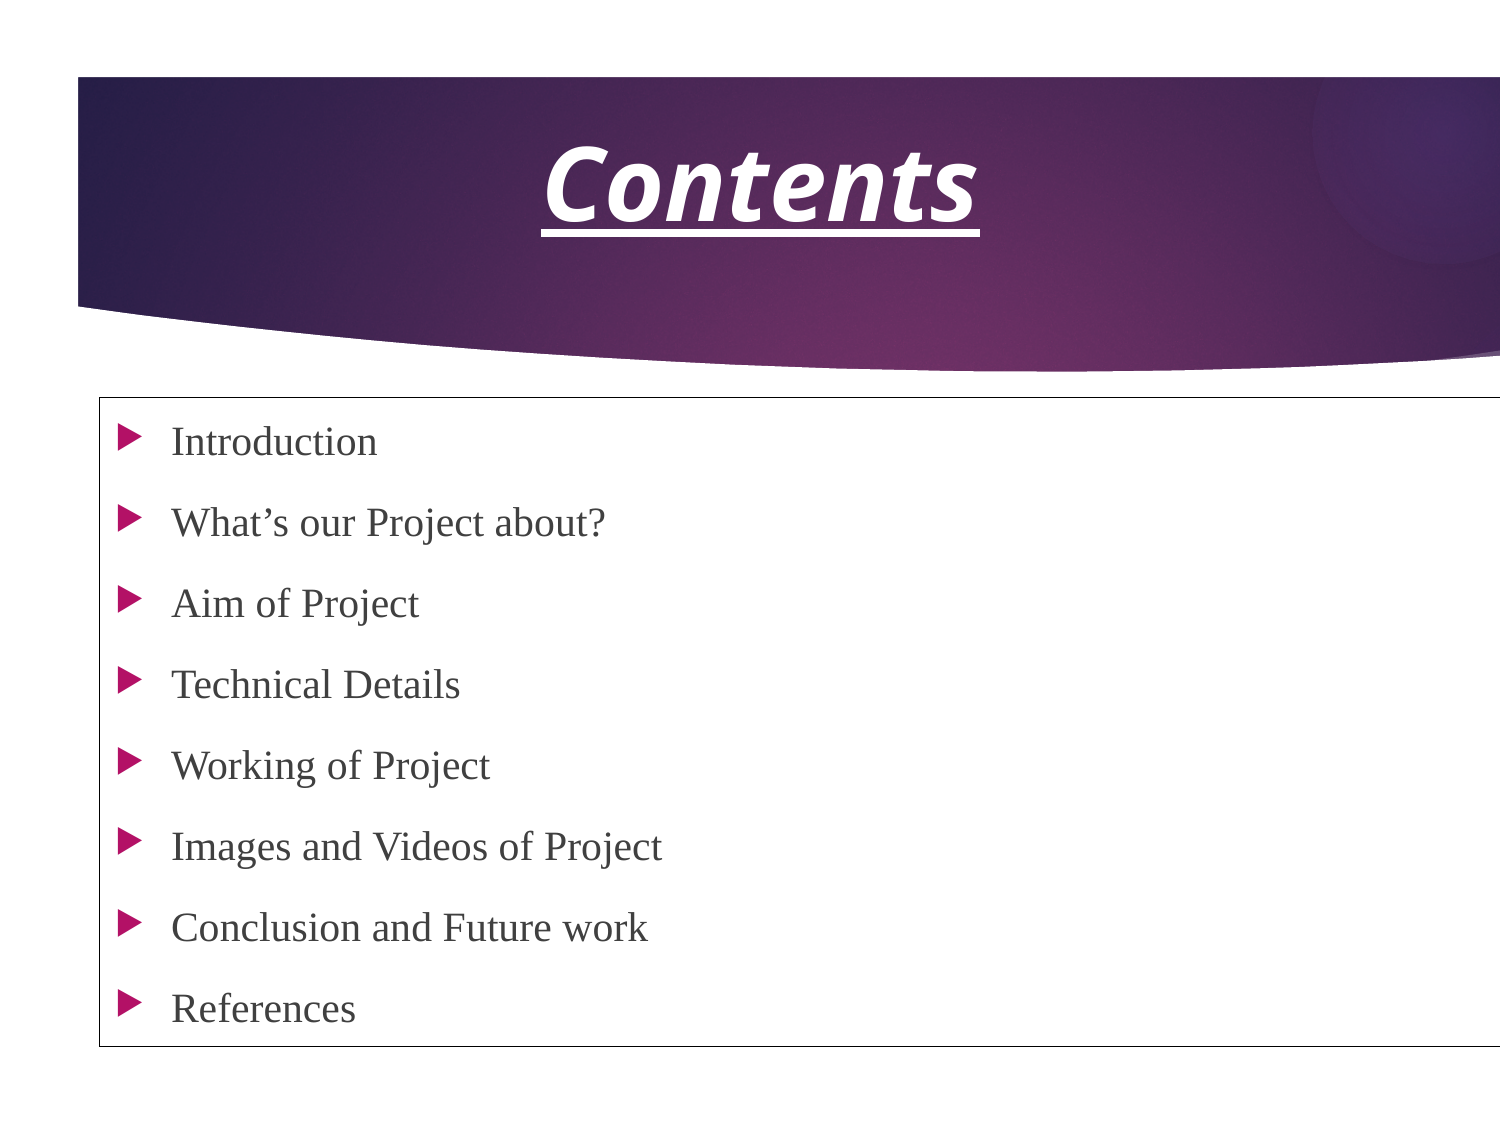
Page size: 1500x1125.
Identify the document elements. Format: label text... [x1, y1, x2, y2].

list Introduction What’s our Project about? Aim of Project Technical Details Working of Project Images and Videos of Project Conclusion and Future work References [99, 397, 1500, 1047]
title Contents [41, 100, 1480, 263]
